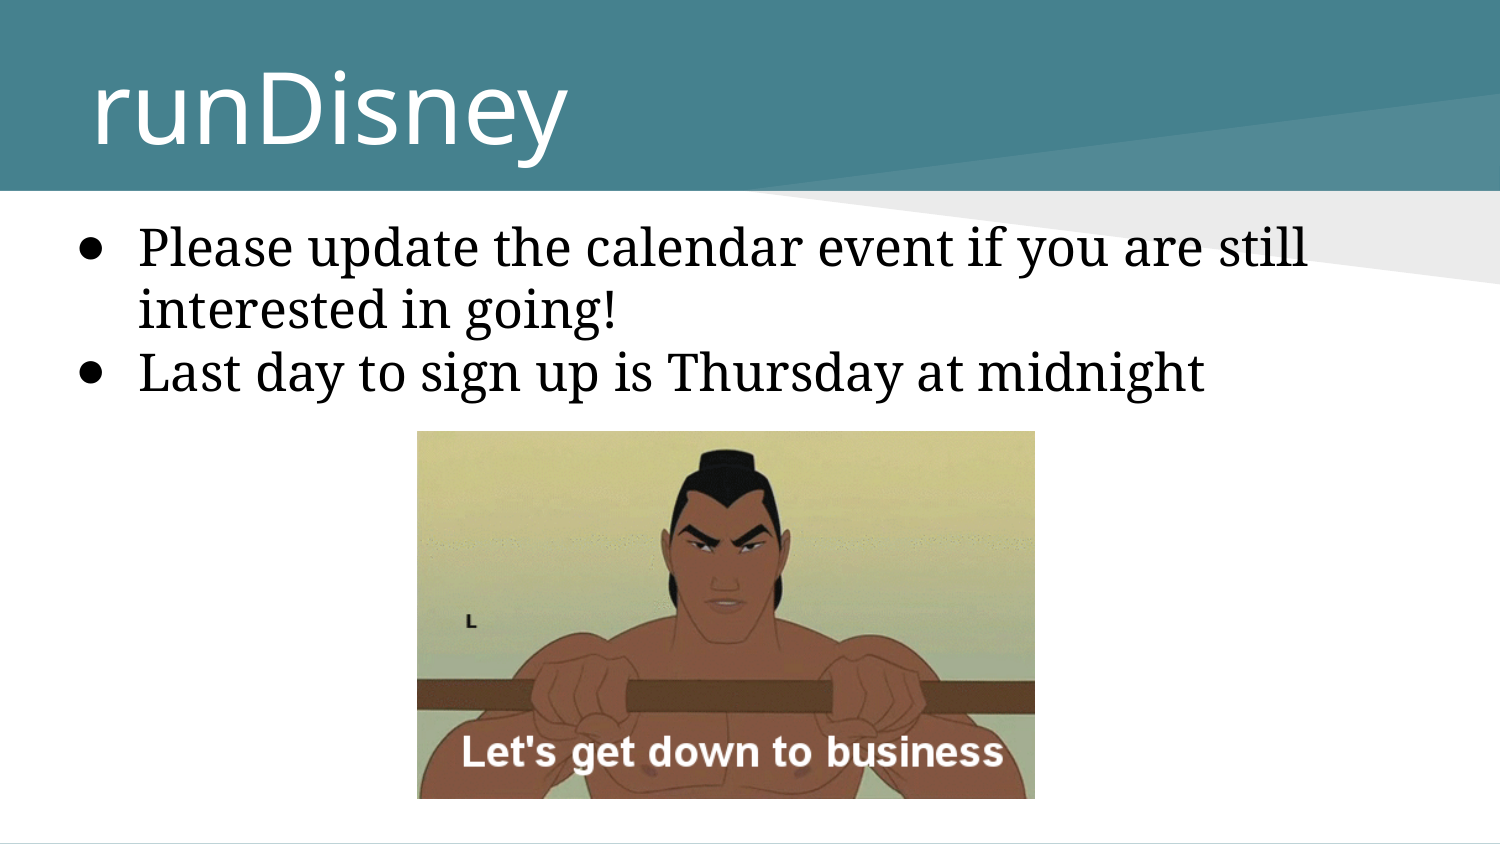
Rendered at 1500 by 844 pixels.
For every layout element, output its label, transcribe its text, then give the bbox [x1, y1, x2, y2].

picture [417, 431, 1035, 799]
list Please update the calendar event if you are still interested in going! Last day to sign up is Thursday at midnight [48, 198, 1445, 811]
title runDisney [75, 33, 1425, 175]
